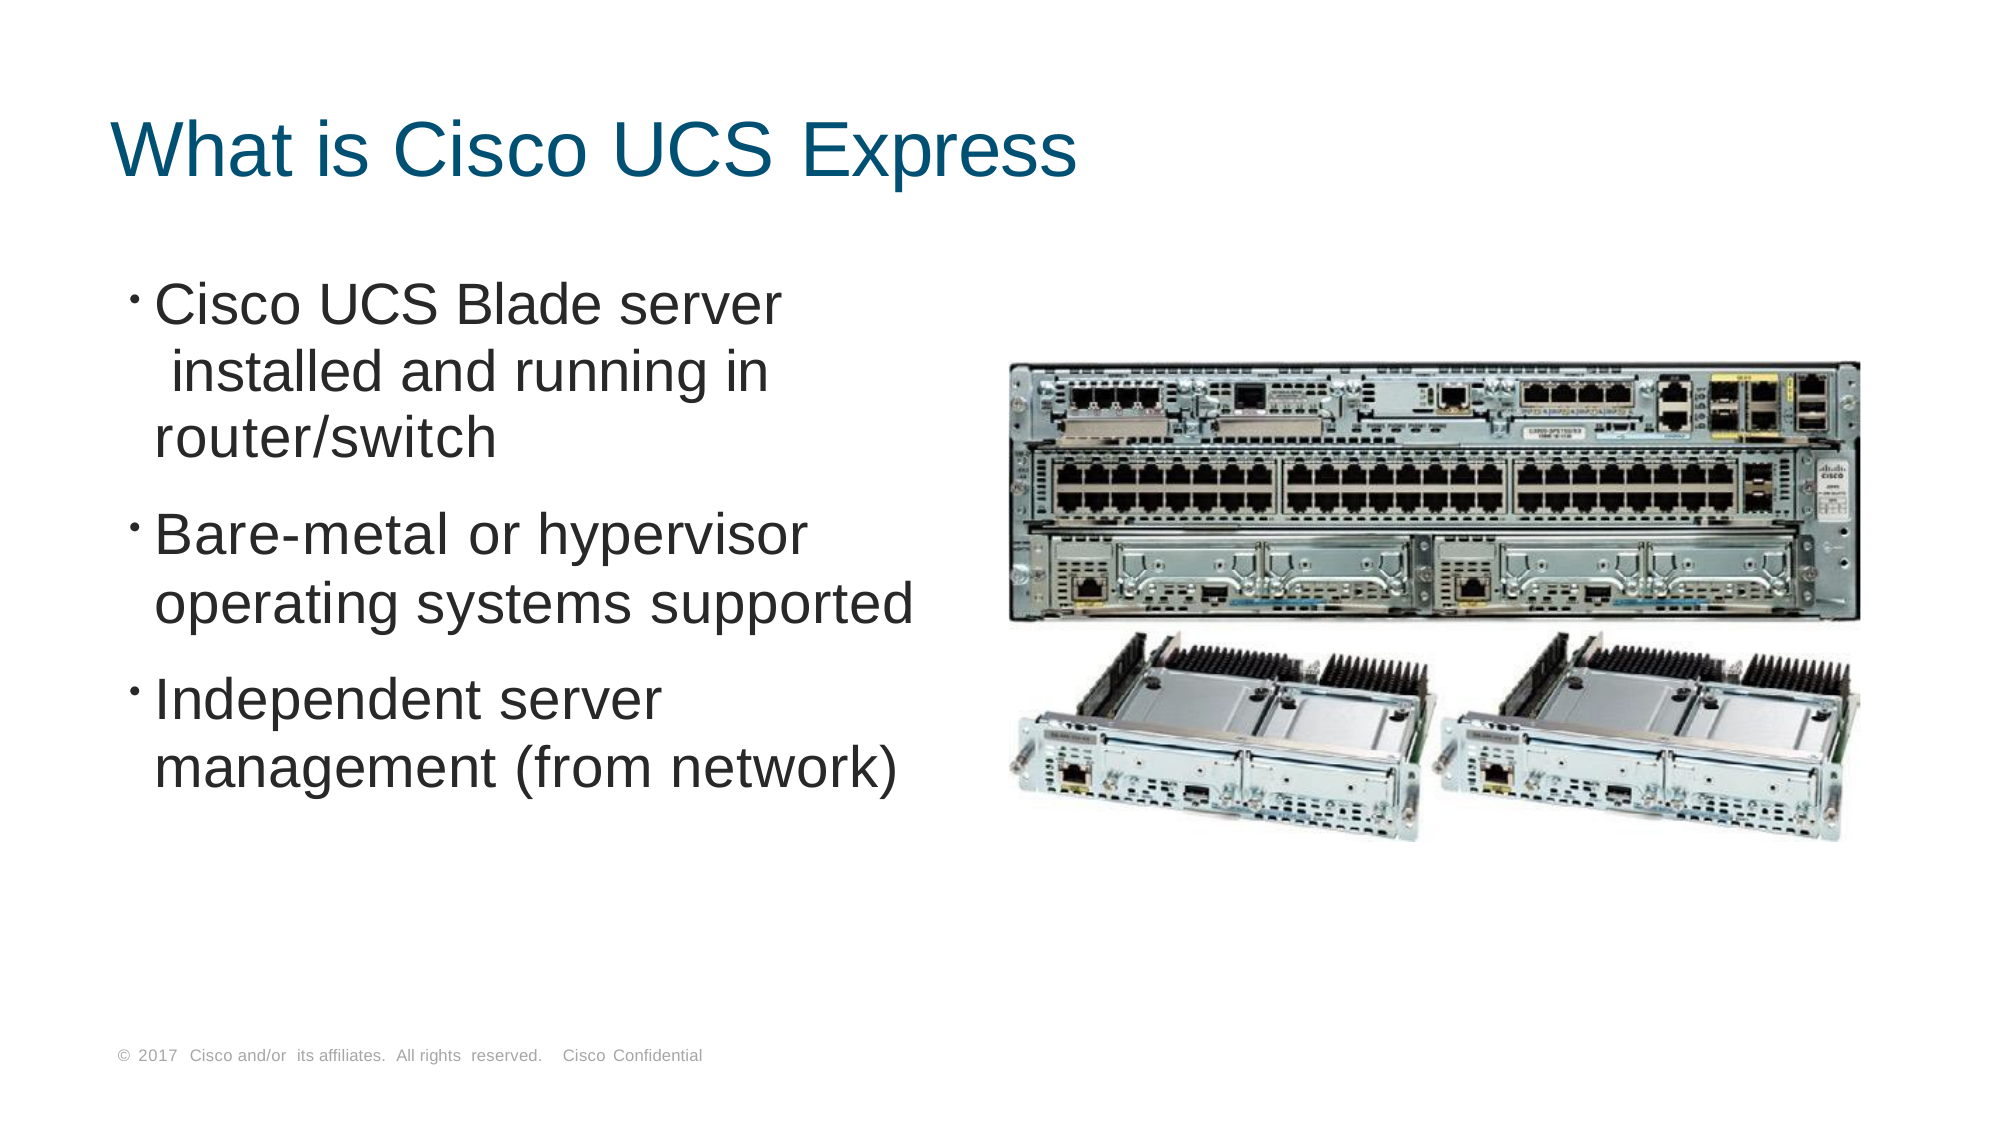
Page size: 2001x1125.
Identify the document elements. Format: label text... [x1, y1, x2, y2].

title What is Cisco UCS Express [108, 96, 1079, 287]
text_box [1008, 360, 1861, 842]
text_box Cisco UCS Blade server installed and running in router/switch Bare-metal or hypervisor operating systems supported Independent server management (from network) [127, 287, 923, 800]
footer © 2017 Cisco and/or its affiliates. All rights reserved. Cisco Confidential [115, 1042, 714, 1125]
